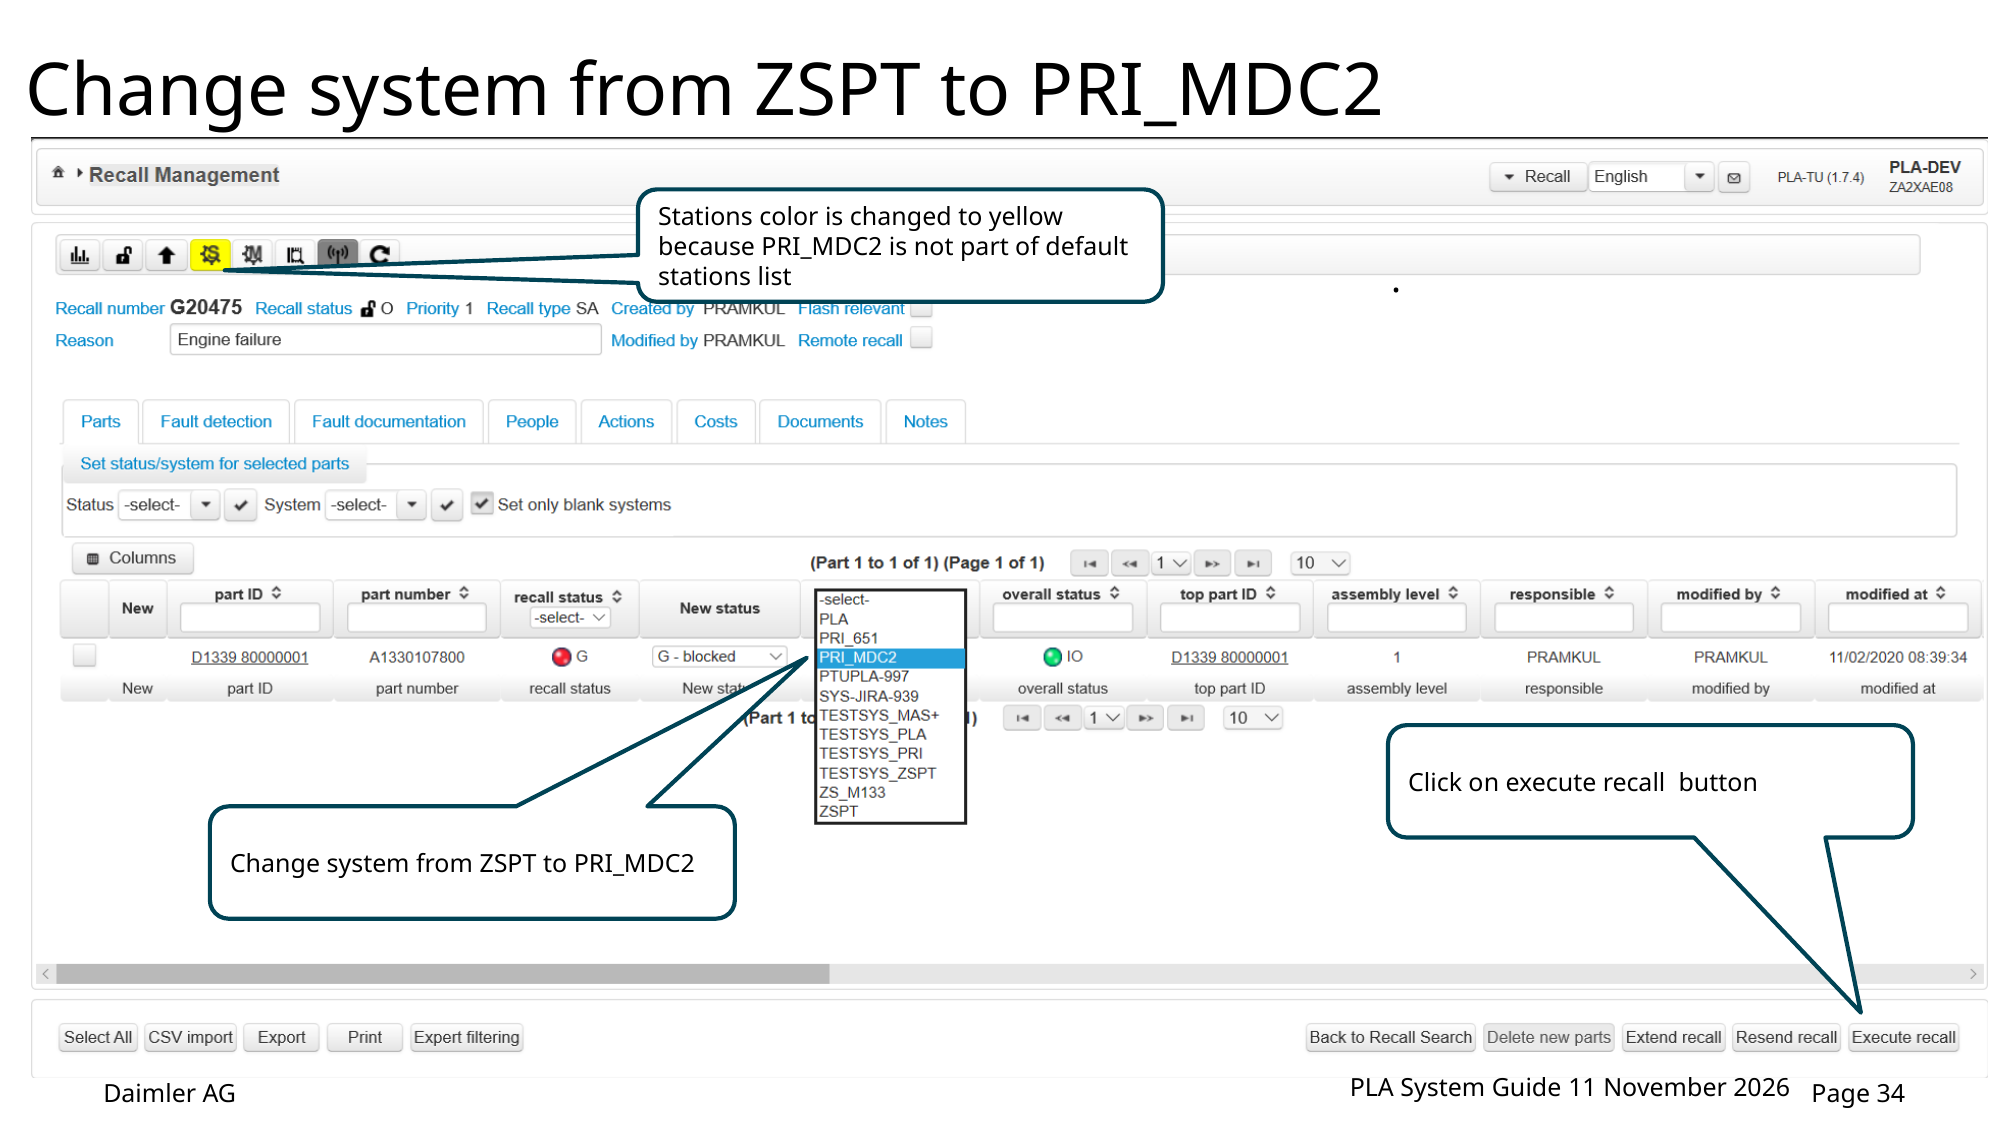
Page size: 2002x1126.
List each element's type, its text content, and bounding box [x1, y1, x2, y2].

picture [30, 136, 1989, 1078]
title Change system from ZSPT to PRI_MDC2 [6, 46, 1898, 118]
slide_number Page 34 [1811, 1077, 2001, 1113]
footer PLA System Guide 02 November 2020 [472, 1089, 1806, 1113]
